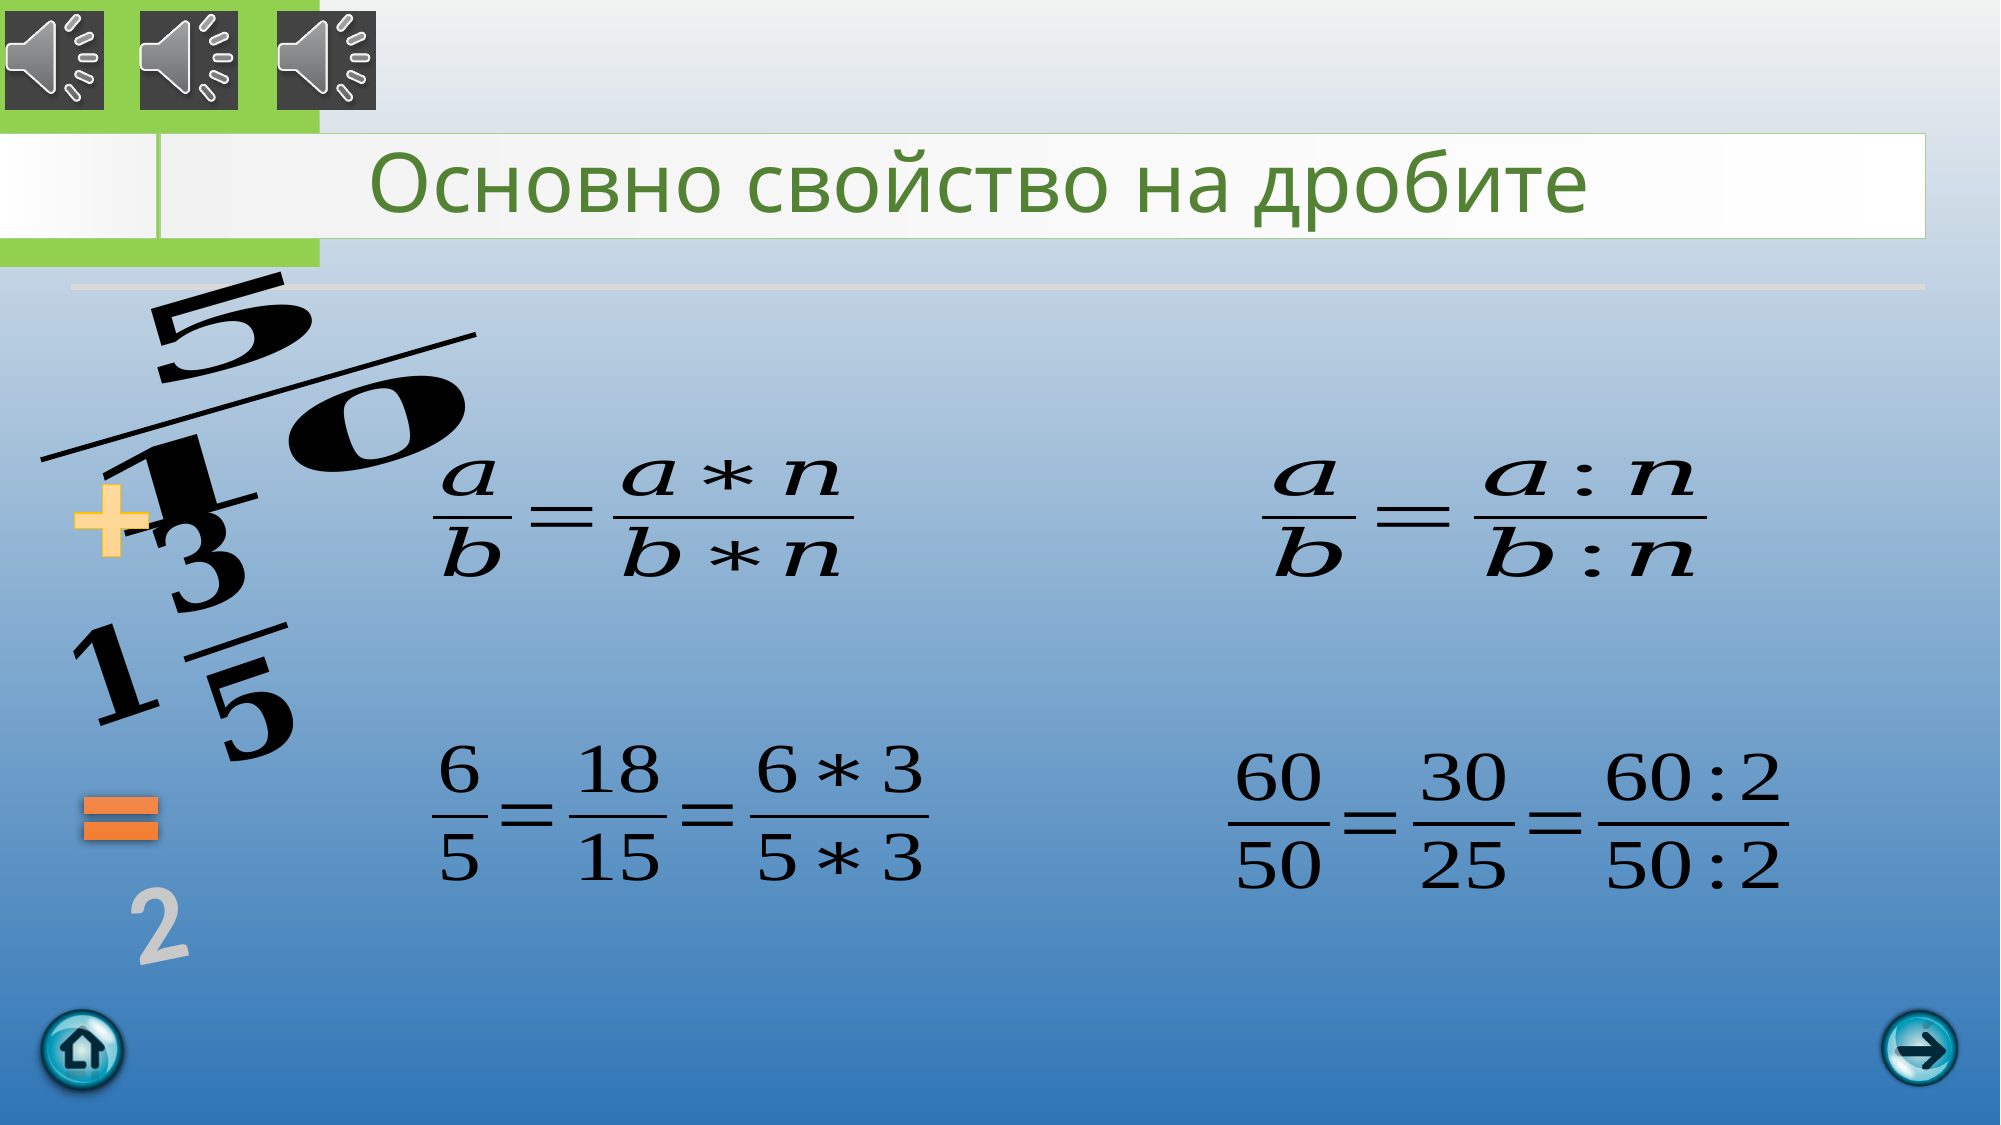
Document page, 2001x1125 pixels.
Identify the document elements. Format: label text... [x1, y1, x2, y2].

picture [276, 10, 377, 111]
title Основно свойство на дробите [352, 133, 1926, 239]
picture [139, 10, 240, 111]
picture [34, 1005, 130, 1095]
picture [1875, 1002, 1964, 1091]
picture [4, 10, 105, 111]
